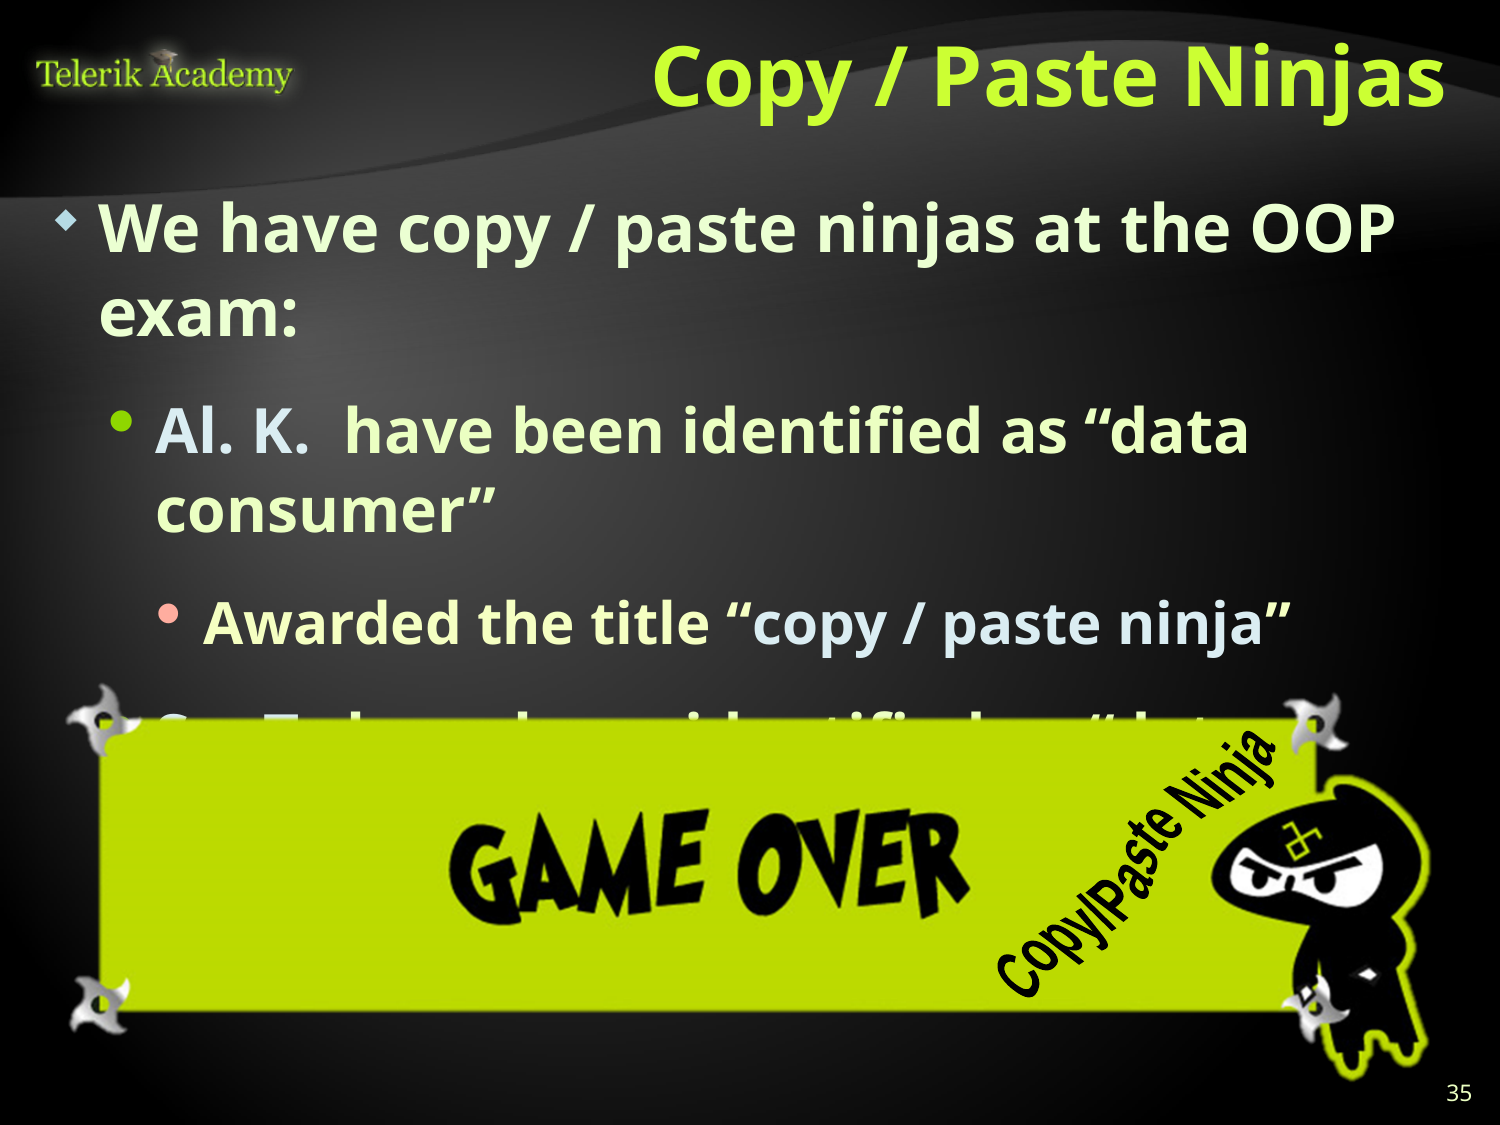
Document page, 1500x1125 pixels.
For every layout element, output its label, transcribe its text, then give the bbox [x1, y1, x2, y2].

title Copy / Paste Ninjas [300, 12, 1463, 150]
picture [0, 0, 1500, 1125]
slide_number 35 [1412, 1074, 1488, 1113]
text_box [62, 680, 1438, 1094]
list We have copy / paste ninjas at the OOP exam: Al. K. have been identified as “data consumer” Awarded the title “copy / paste ninja” Sp. T. have been identified as “data source” [37, 174, 1463, 1100]
